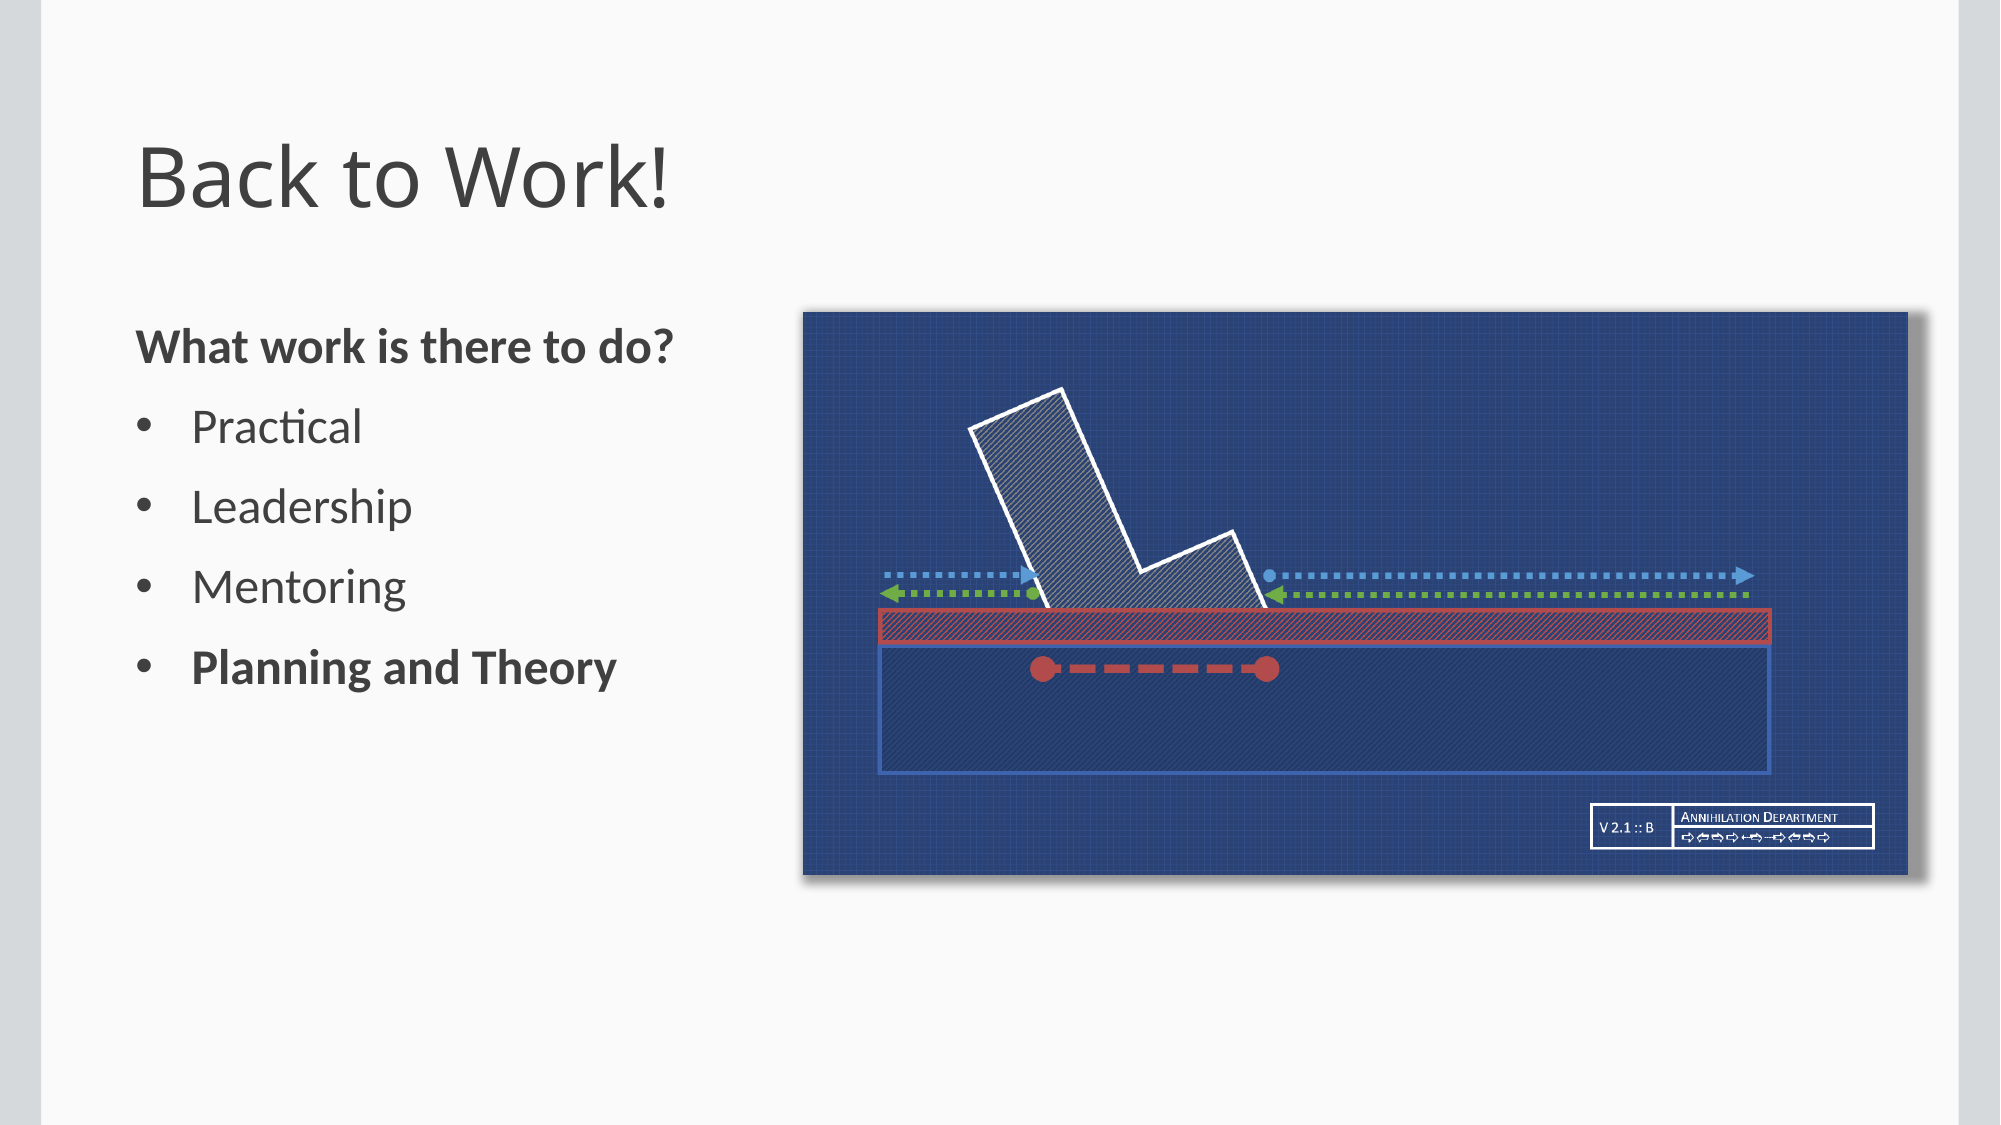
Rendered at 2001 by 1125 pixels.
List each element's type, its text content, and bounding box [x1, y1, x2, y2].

text_box [0, 0, 42, 1125]
text_box Mentoring [120, 553, 795, 633]
text_box Leadership [120, 473, 795, 553]
text_box Practical [120, 392, 795, 473]
picture [803, 312, 1908, 875]
text_box What work is there to do? [120, 312, 797, 392]
title Back to Work! [120, 109, 1302, 253]
text_box [1958, 0, 2000, 1125]
text_box Planning and Theory [120, 633, 803, 714]
